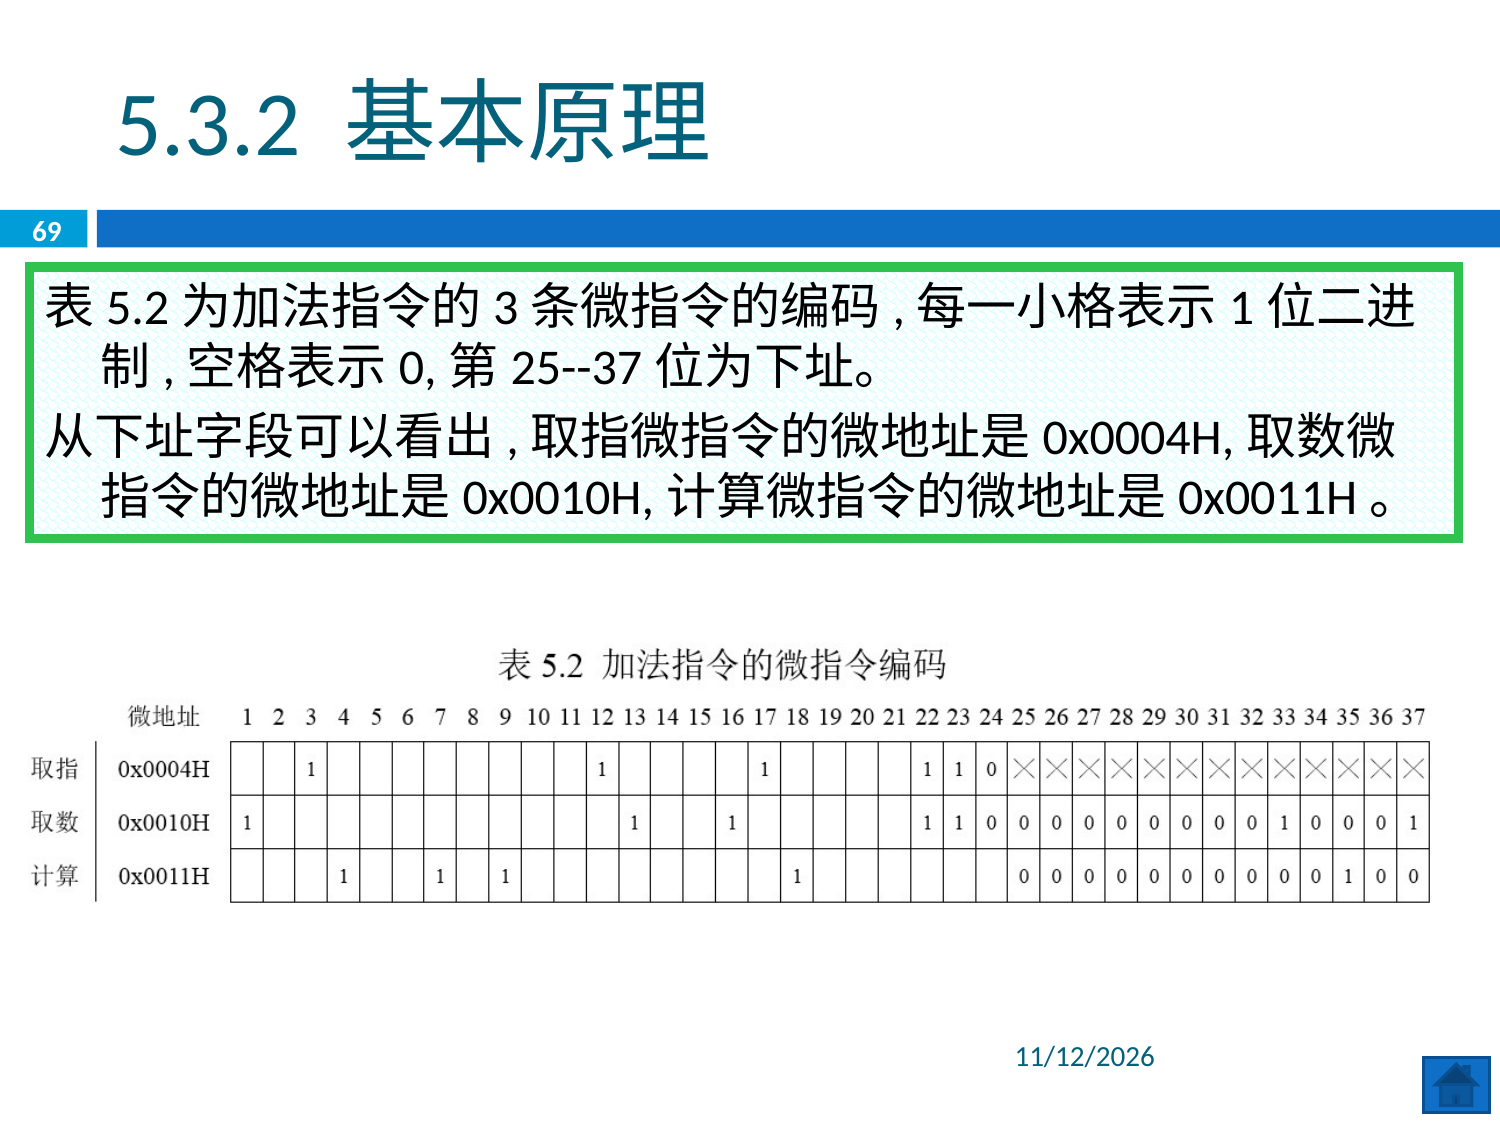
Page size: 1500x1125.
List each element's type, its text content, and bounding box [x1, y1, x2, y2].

title 5.3.2 基本原理 [100, 37, 1438, 200]
picture [0, 633, 1459, 911]
text_box 表5.2为加法指令的3条微指令的编码,每一小格表示1位二进制,空格表示0,第25--37位为下址。 从下址字段可以看出,取指微指令的微地址是0x0004H,取数微指令的微地址是0x0010H,计算微指令的微地址是0x0011H。 [29, 267, 1459, 539]
text_box 69 [0, 187, 94, 272]
text_box 2020/6/29 [999, 1024, 1438, 1085]
text_box [1423, 1057, 1490, 1113]
